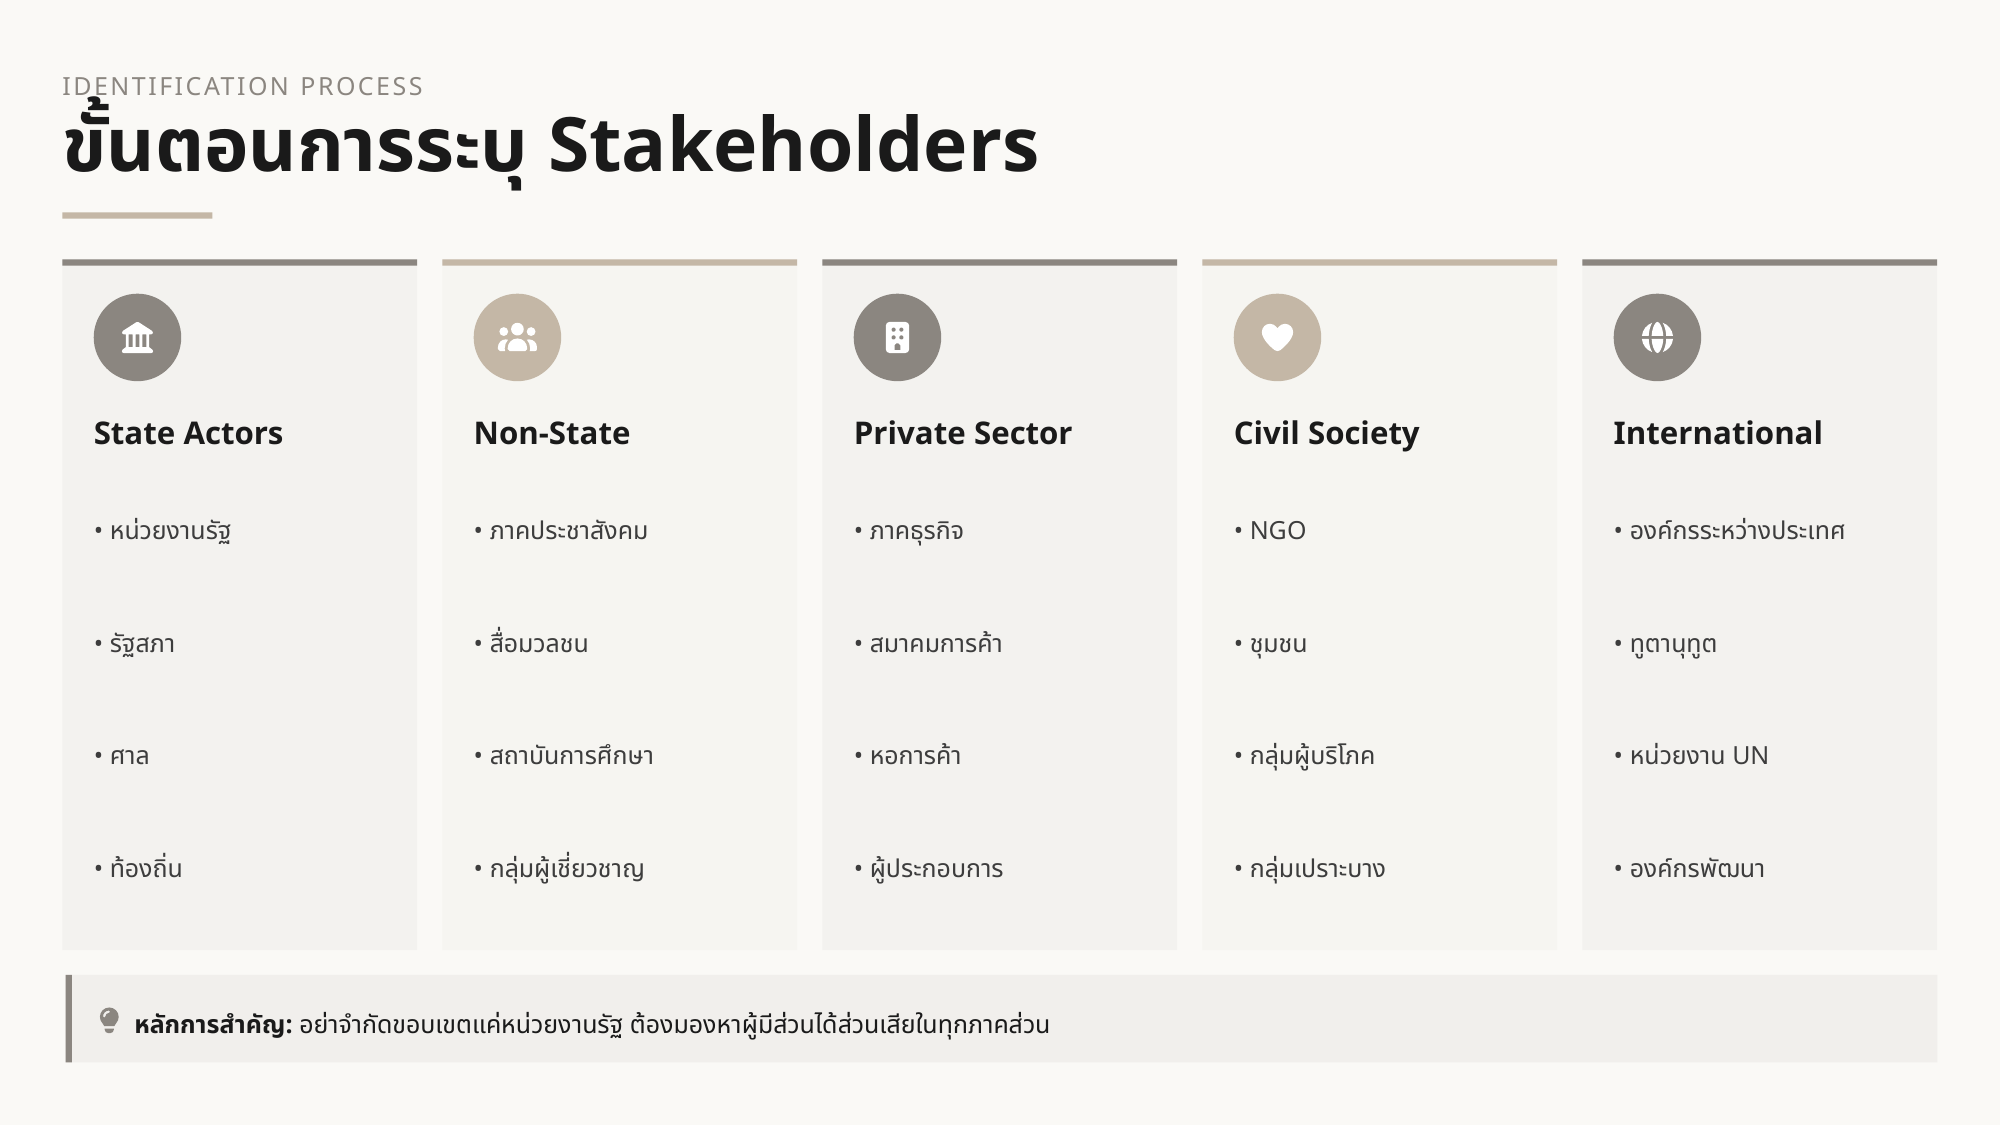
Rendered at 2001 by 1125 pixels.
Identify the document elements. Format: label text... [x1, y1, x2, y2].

text_box • หน่วยงาน UN [1613, 731, 1919, 769]
text_box [526, 327, 536, 336]
text_box [473, 293, 562, 382]
text_box [497, 339, 508, 352]
text_box • กลุ่มผู้เชี่ยวชาญ [473, 843, 779, 882]
text_box • องค์กรพัฒนา [1613, 843, 1919, 882]
text_box [1582, 259, 1938, 266]
text_box International [1613, 406, 1922, 450]
text_box • กลุ่มเปราะบาง [1233, 843, 1539, 882]
text_box Non-State [473, 406, 782, 450]
text_box ขั้นตอนการระบุ Stakeholders [62, 112, 1975, 188]
text_box [1202, 259, 1558, 266]
text_box • ชุมชน [1233, 618, 1539, 657]
text_box [822, 266, 1178, 951]
text_box [507, 338, 528, 352]
text_box • ทูตานุทูต [1613, 618, 1919, 657]
text_box [442, 259, 798, 266]
text_box [1582, 266, 1938, 951]
text_box • NGO [1233, 506, 1539, 544]
text_box [93, 293, 182, 382]
text_box [853, 293, 942, 382]
text_box Private Sector [853, 406, 1162, 450]
text_box [442, 266, 798, 951]
text_box [1651, 338, 1664, 354]
text_box [62, 212, 213, 219]
text_box [1651, 321, 1664, 336]
text_box [1202, 266, 1558, 951]
text_box • กลุ่มผู้บริโภค [1233, 731, 1539, 769]
text_box • องค์กรระหว่างประเทศ [1613, 506, 1919, 544]
text_box • ท้องถิ่น [93, 843, 399, 882]
text_box [526, 339, 537, 352]
text_box [62, 259, 418, 266]
text_box • ผู้ประกอบการ [853, 843, 1159, 882]
text_box • ศาล [93, 731, 399, 769]
text_box • สมาคมการค้า [853, 618, 1159, 657]
text_box [62, 266, 418, 951]
text_box • รัฐสภา [93, 618, 399, 657]
text_box หลักการสำคัญ: อย่าจำกัดขอบเขตแค่หน่วยงานรัฐ ต้องมองหาผู้มีส่วนได้ส่วนเสียในทุกภาคส่วน [134, 999, 1925, 1038]
text_box State Actors [93, 406, 402, 450]
text_box [511, 322, 524, 336]
text_box [65, 974, 72, 1063]
text_box • ภาคประชาสังคม [473, 506, 779, 544]
text_box • สถาบันการศึกษา [473, 731, 779, 769]
text_box [1233, 293, 1322, 382]
text_box [822, 259, 1178, 266]
text_box • หอการค้า [853, 731, 1159, 769]
text_box IDENTIFICATION PROCESS [62, 62, 1950, 100]
text_box [121, 322, 154, 354]
text_box [104, 1028, 114, 1034]
text_box • หน่วยงานรัฐ [93, 506, 399, 544]
text_box [72, 974, 1938, 1063]
text_box [885, 321, 910, 354]
text_box Civil Society [1233, 406, 1542, 450]
text_box [1662, 338, 1674, 353]
text_box [1641, 338, 1653, 353]
text_box [1641, 322, 1653, 336]
text_box [1261, 323, 1294, 352]
text_box [1613, 293, 1702, 382]
text_box [1662, 322, 1674, 336]
text_box • สื่อมวลชน [473, 618, 779, 657]
text_box • ภาคธุรกิจ [853, 506, 1159, 544]
text_box [499, 327, 509, 336]
text_box [99, 1007, 119, 1027]
